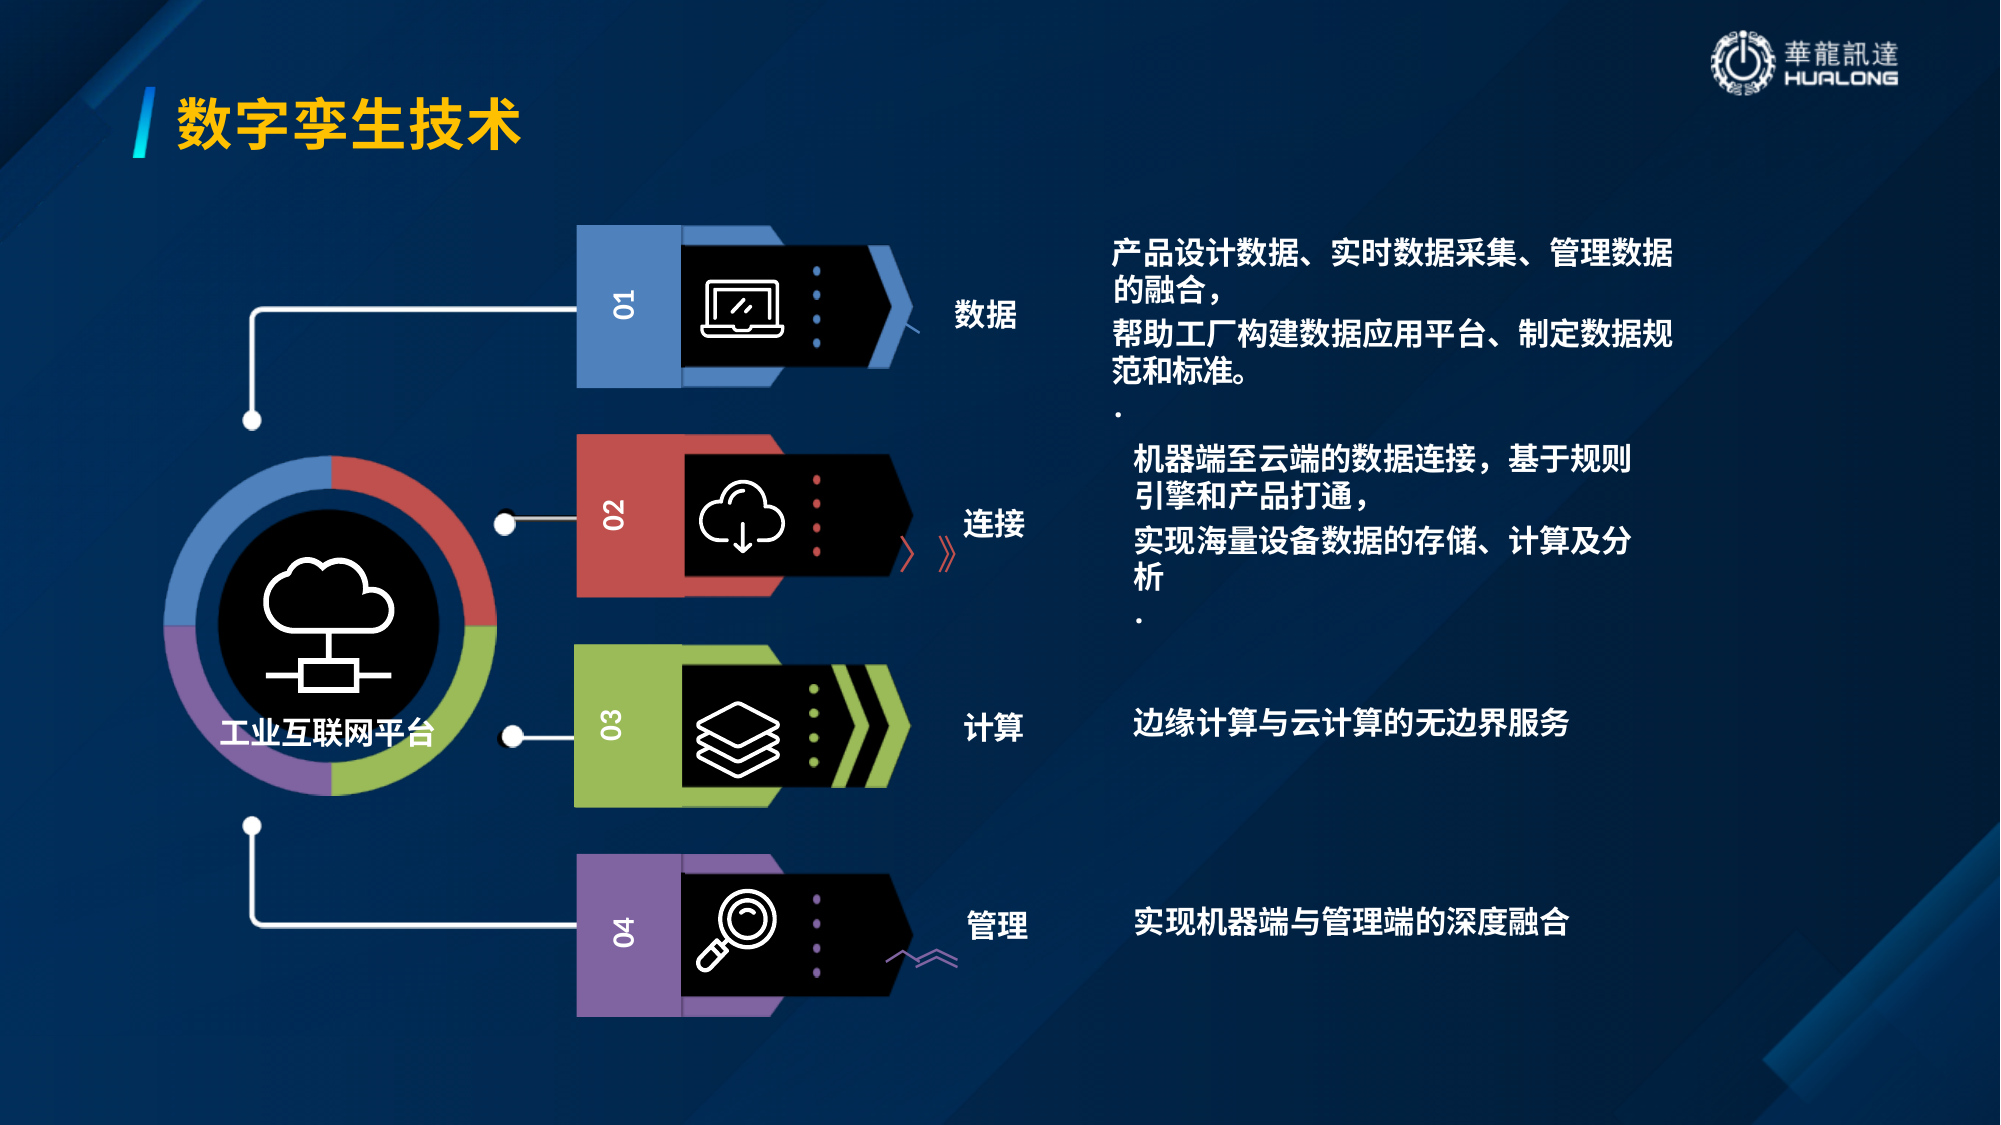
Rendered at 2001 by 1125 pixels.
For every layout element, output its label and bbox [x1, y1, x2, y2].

text_box [574, 644, 912, 808]
text_box [163, 455, 497, 796]
text_box [577, 225, 915, 389]
picture [0, 0, 2000, 1125]
text_box [577, 434, 976, 598]
